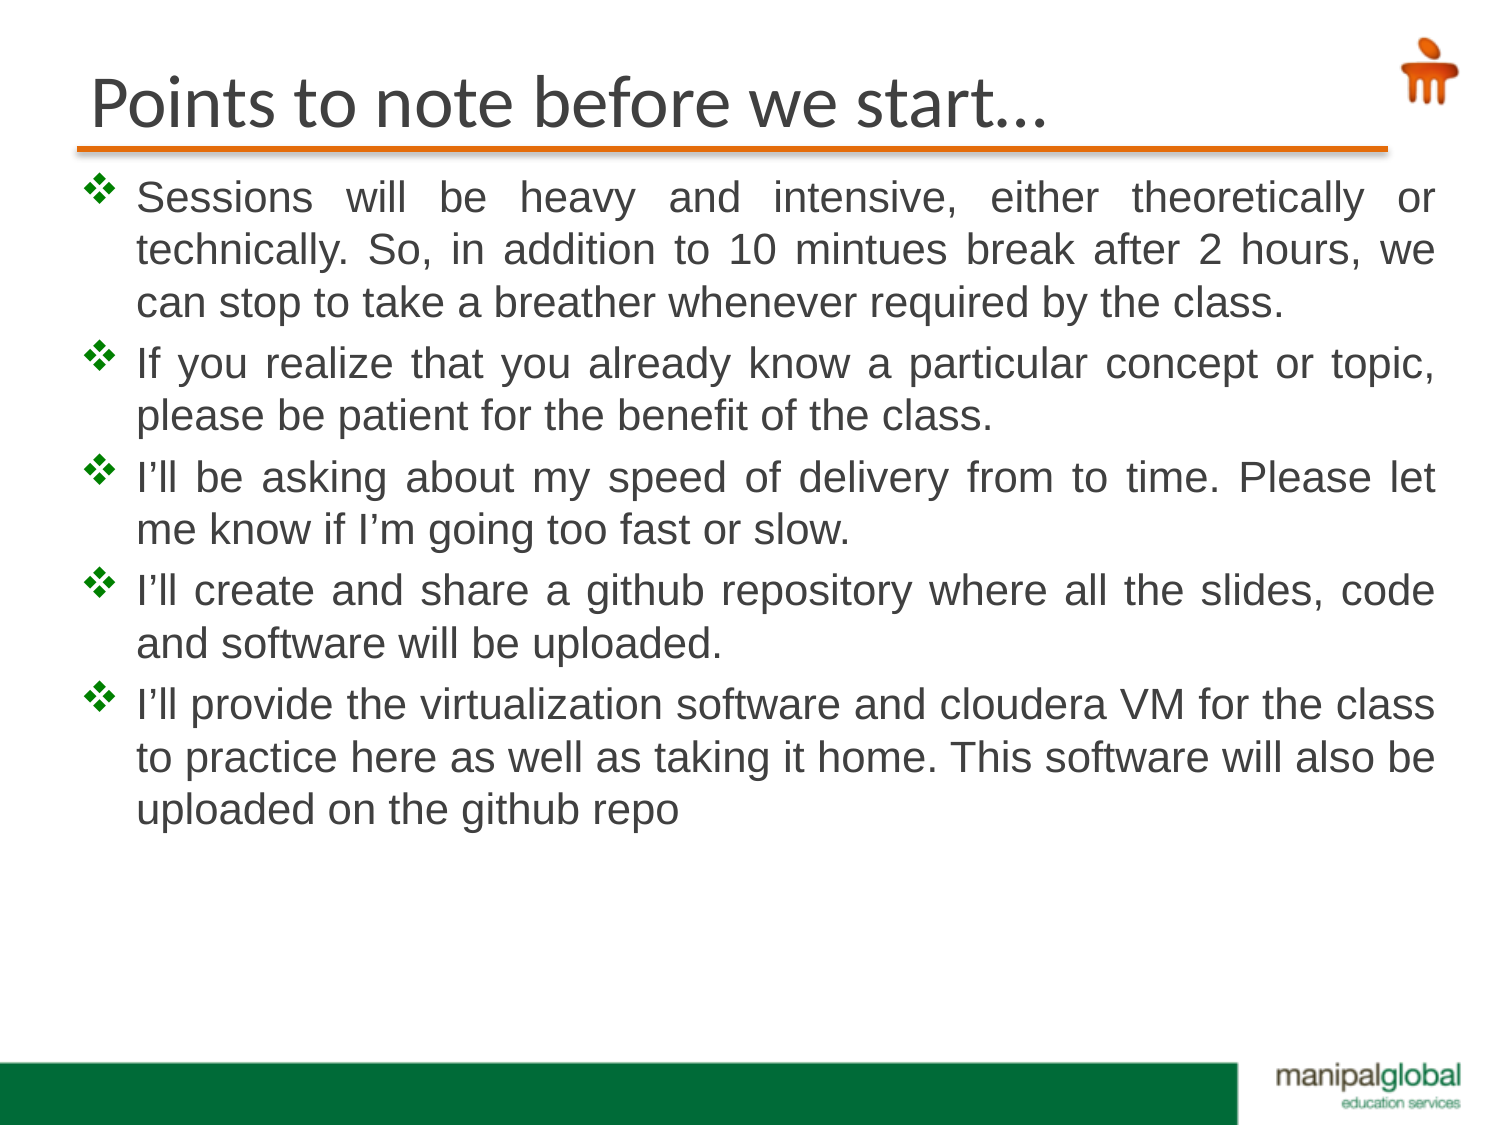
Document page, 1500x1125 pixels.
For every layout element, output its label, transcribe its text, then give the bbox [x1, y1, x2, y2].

picture [0, 0, 1500, 1125]
list Sessions will be heavy and intensive, either theoretically or technically. So, in addition to 10 mintues break after 2 hours, we can stop to take a breather whenever required by the class. If you realize that you already know a particular concept or topic, please be patient for the benefit of the class. I’ll be asking about my speed of delivery from to time. Please let me know if I’m going too fast or slow. I’ll create and share a github repository where all the slides, code and software will be uploaded. I’ll provide the virtualization software and cloudera VM for the class to practice here as well as taking it home. This software will also be uploaded on the github repo [64, 160, 1453, 1012]
title Points to note before we start… [75, 33, 1388, 160]
